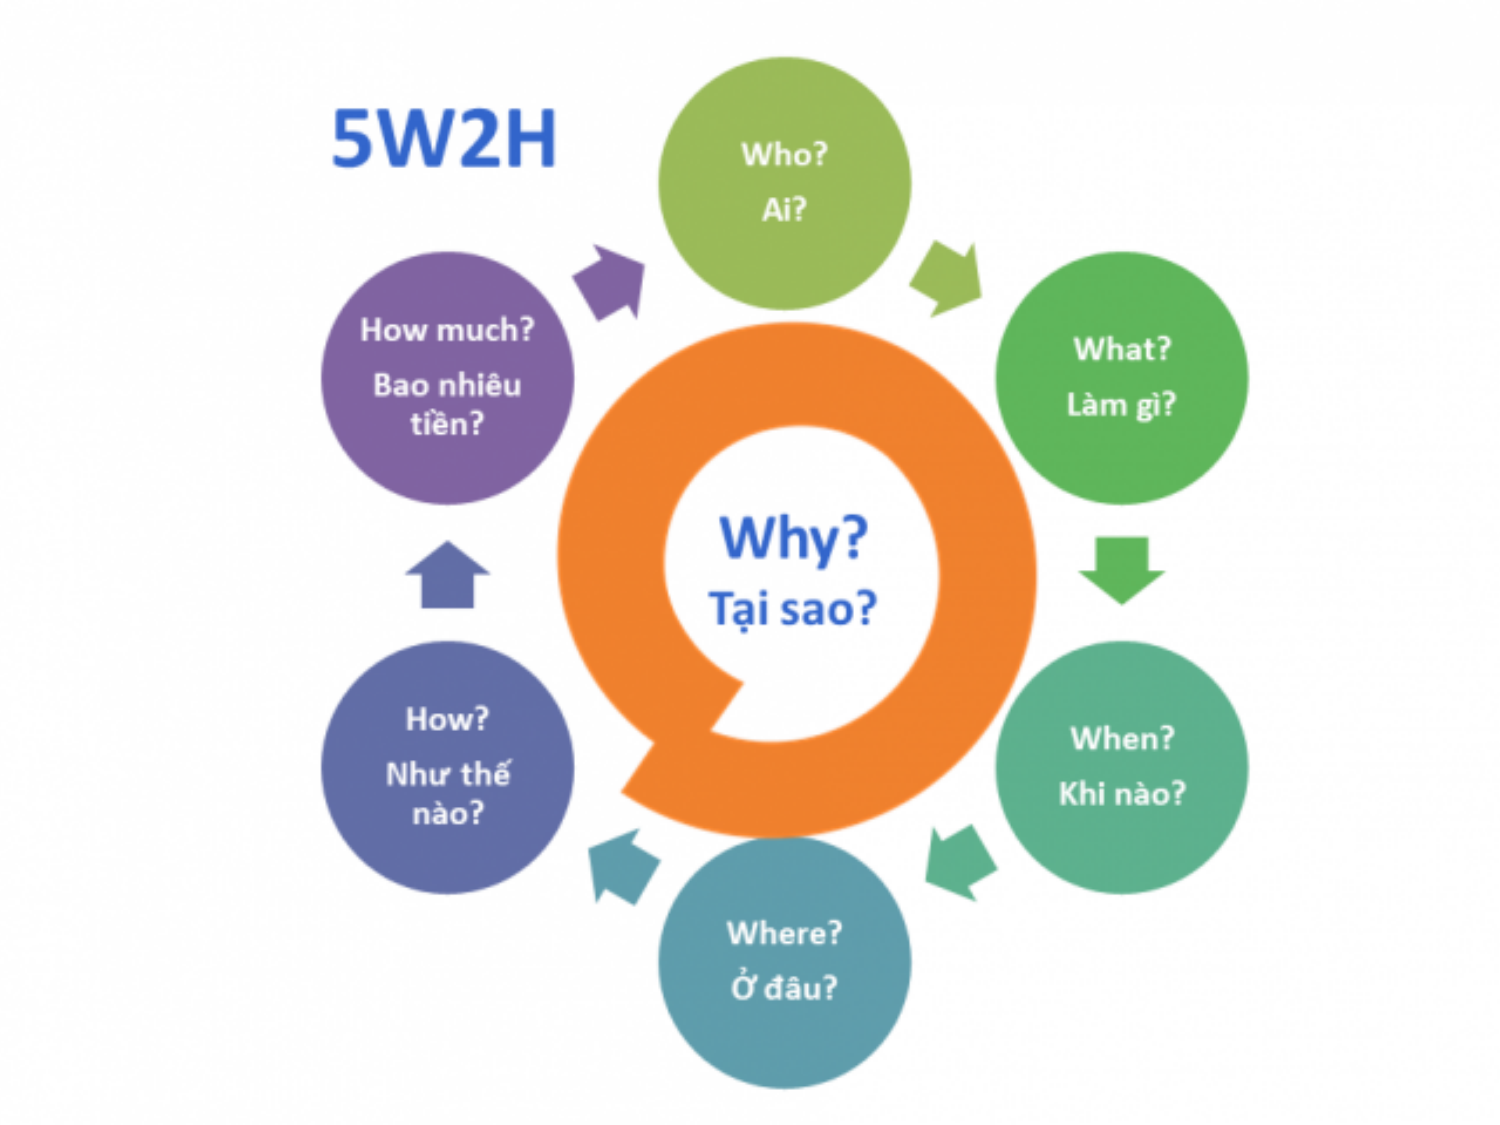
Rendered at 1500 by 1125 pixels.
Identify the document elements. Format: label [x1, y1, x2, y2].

list [0, 0, 1500, 1125]
